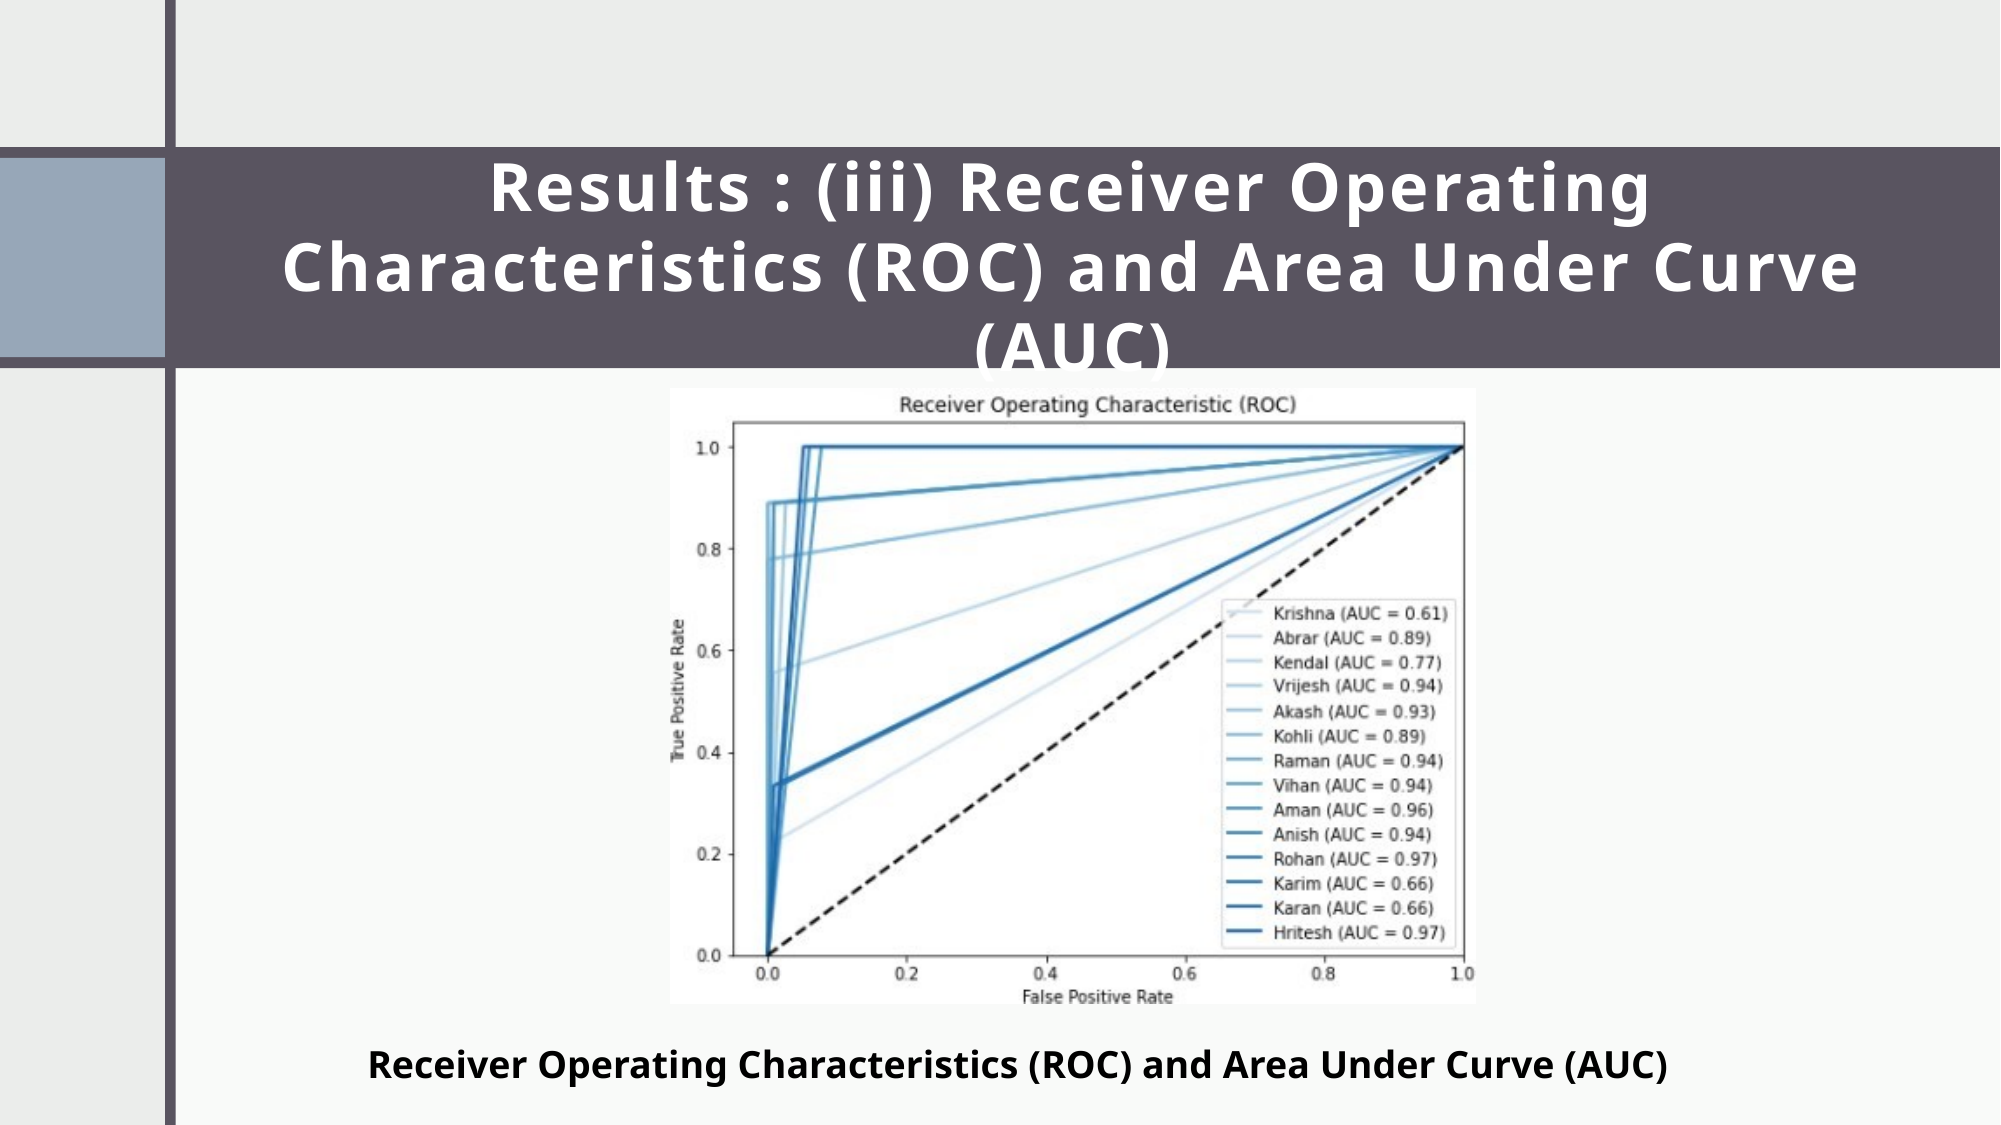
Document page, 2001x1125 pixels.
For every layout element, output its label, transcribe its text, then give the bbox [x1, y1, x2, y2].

title Results : (iii) Receiver Operating Characteristics (ROC) and Area Under Curve (AUC) [251, 157, 1895, 358]
text_box Receiver Operating Characteristics (ROC) and Area Under Curve (AUC) [352, 1033, 1786, 1094]
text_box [670, 387, 1476, 1004]
